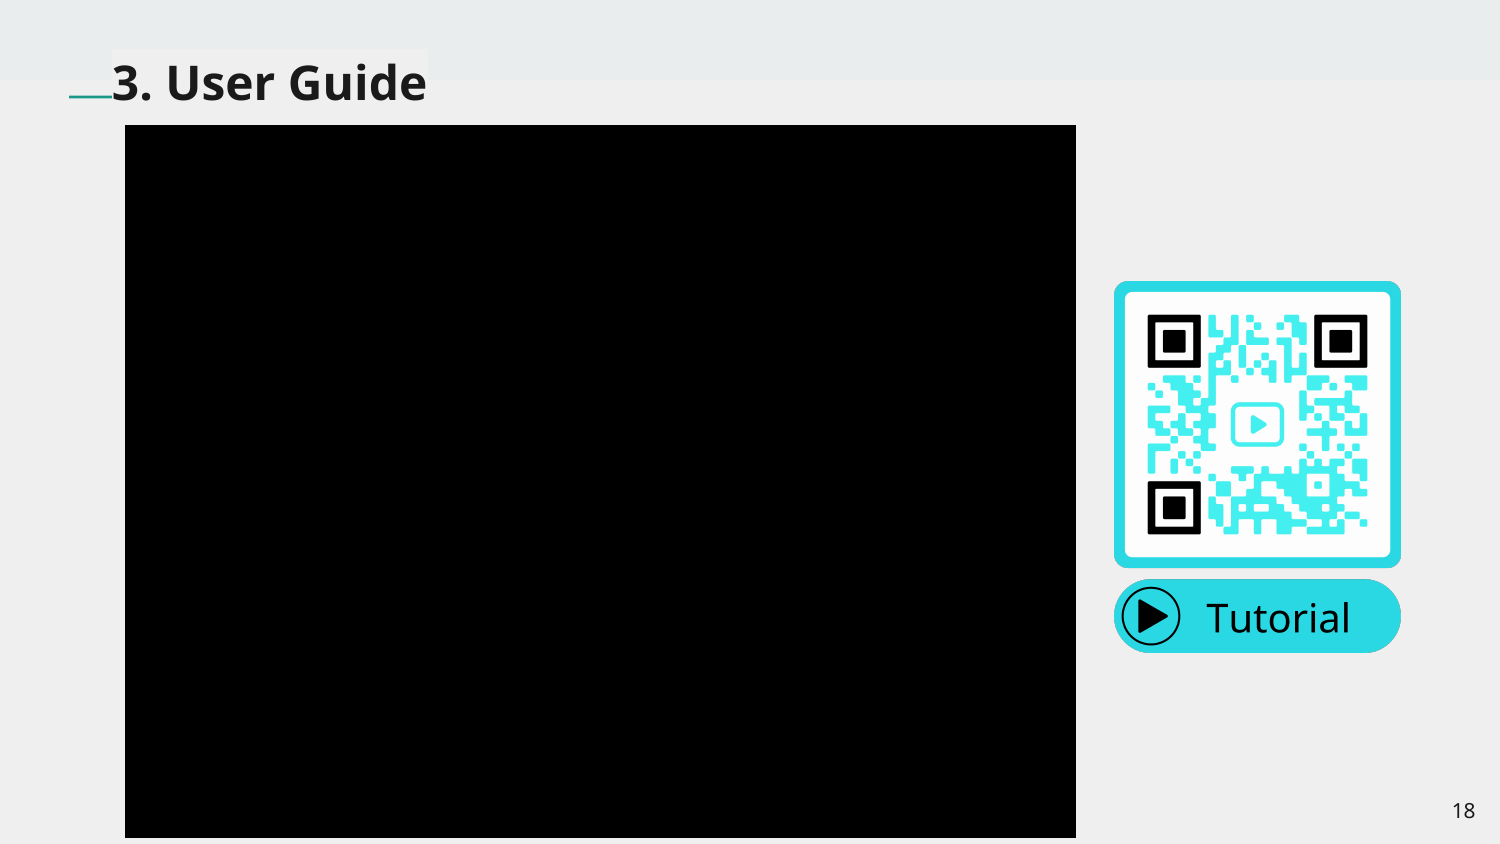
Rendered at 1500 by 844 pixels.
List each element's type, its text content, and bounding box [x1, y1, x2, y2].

picture [125, 124, 1076, 838]
slide_number ‹#› [1400, 779, 1491, 844]
picture [1114, 281, 1401, 653]
title 3. User Guide [96, 37, 1359, 126]
